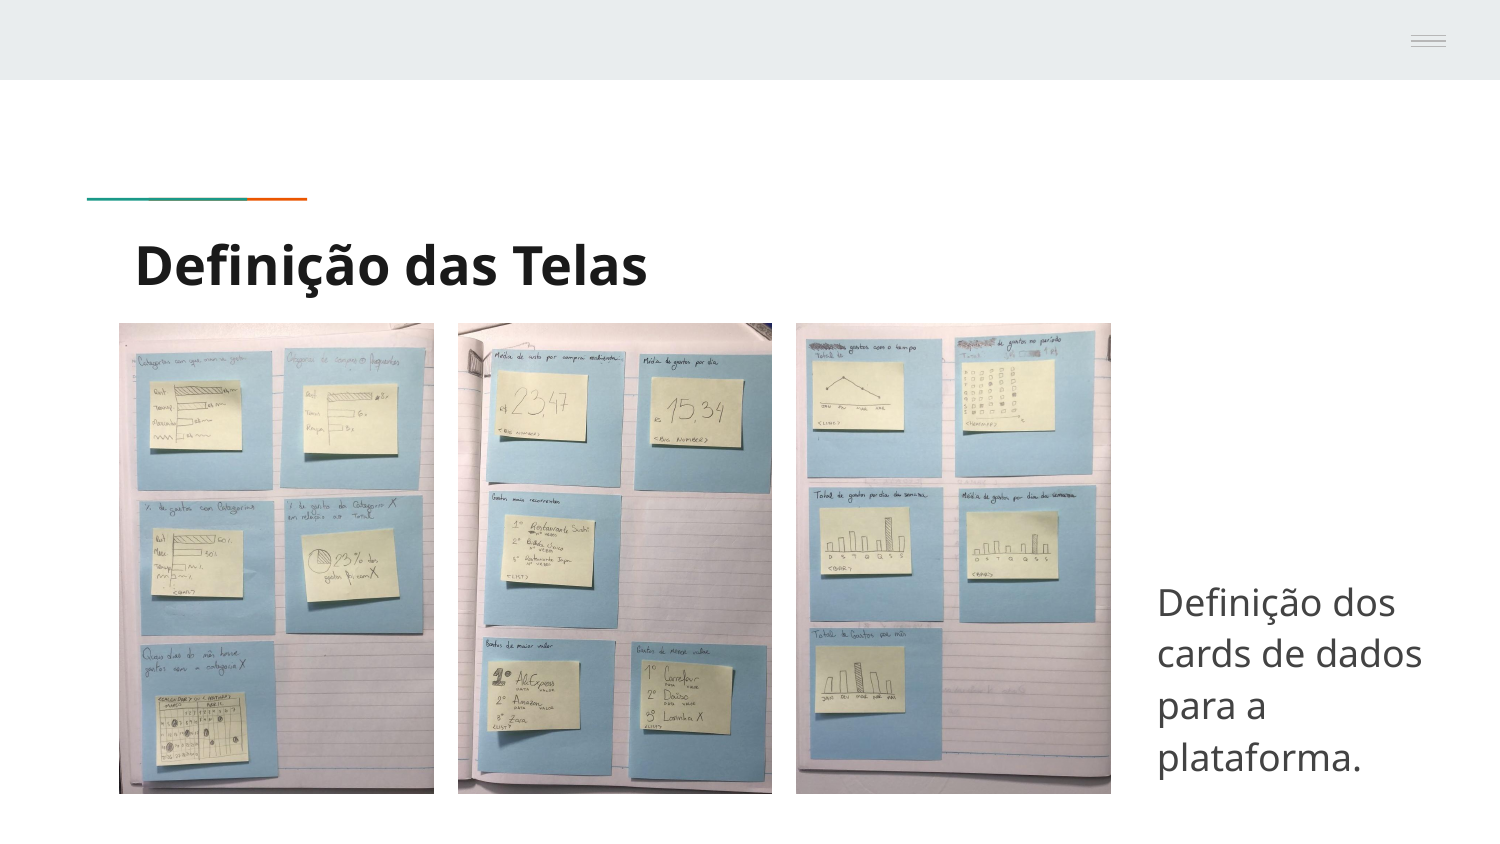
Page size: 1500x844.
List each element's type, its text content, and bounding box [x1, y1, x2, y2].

picture [796, 323, 1111, 794]
title Definição das Telas [119, 216, 783, 324]
picture [458, 323, 772, 794]
list Definição dos cards de dados para a plataforma. [1141, 473, 1456, 794]
picture [119, 323, 434, 794]
